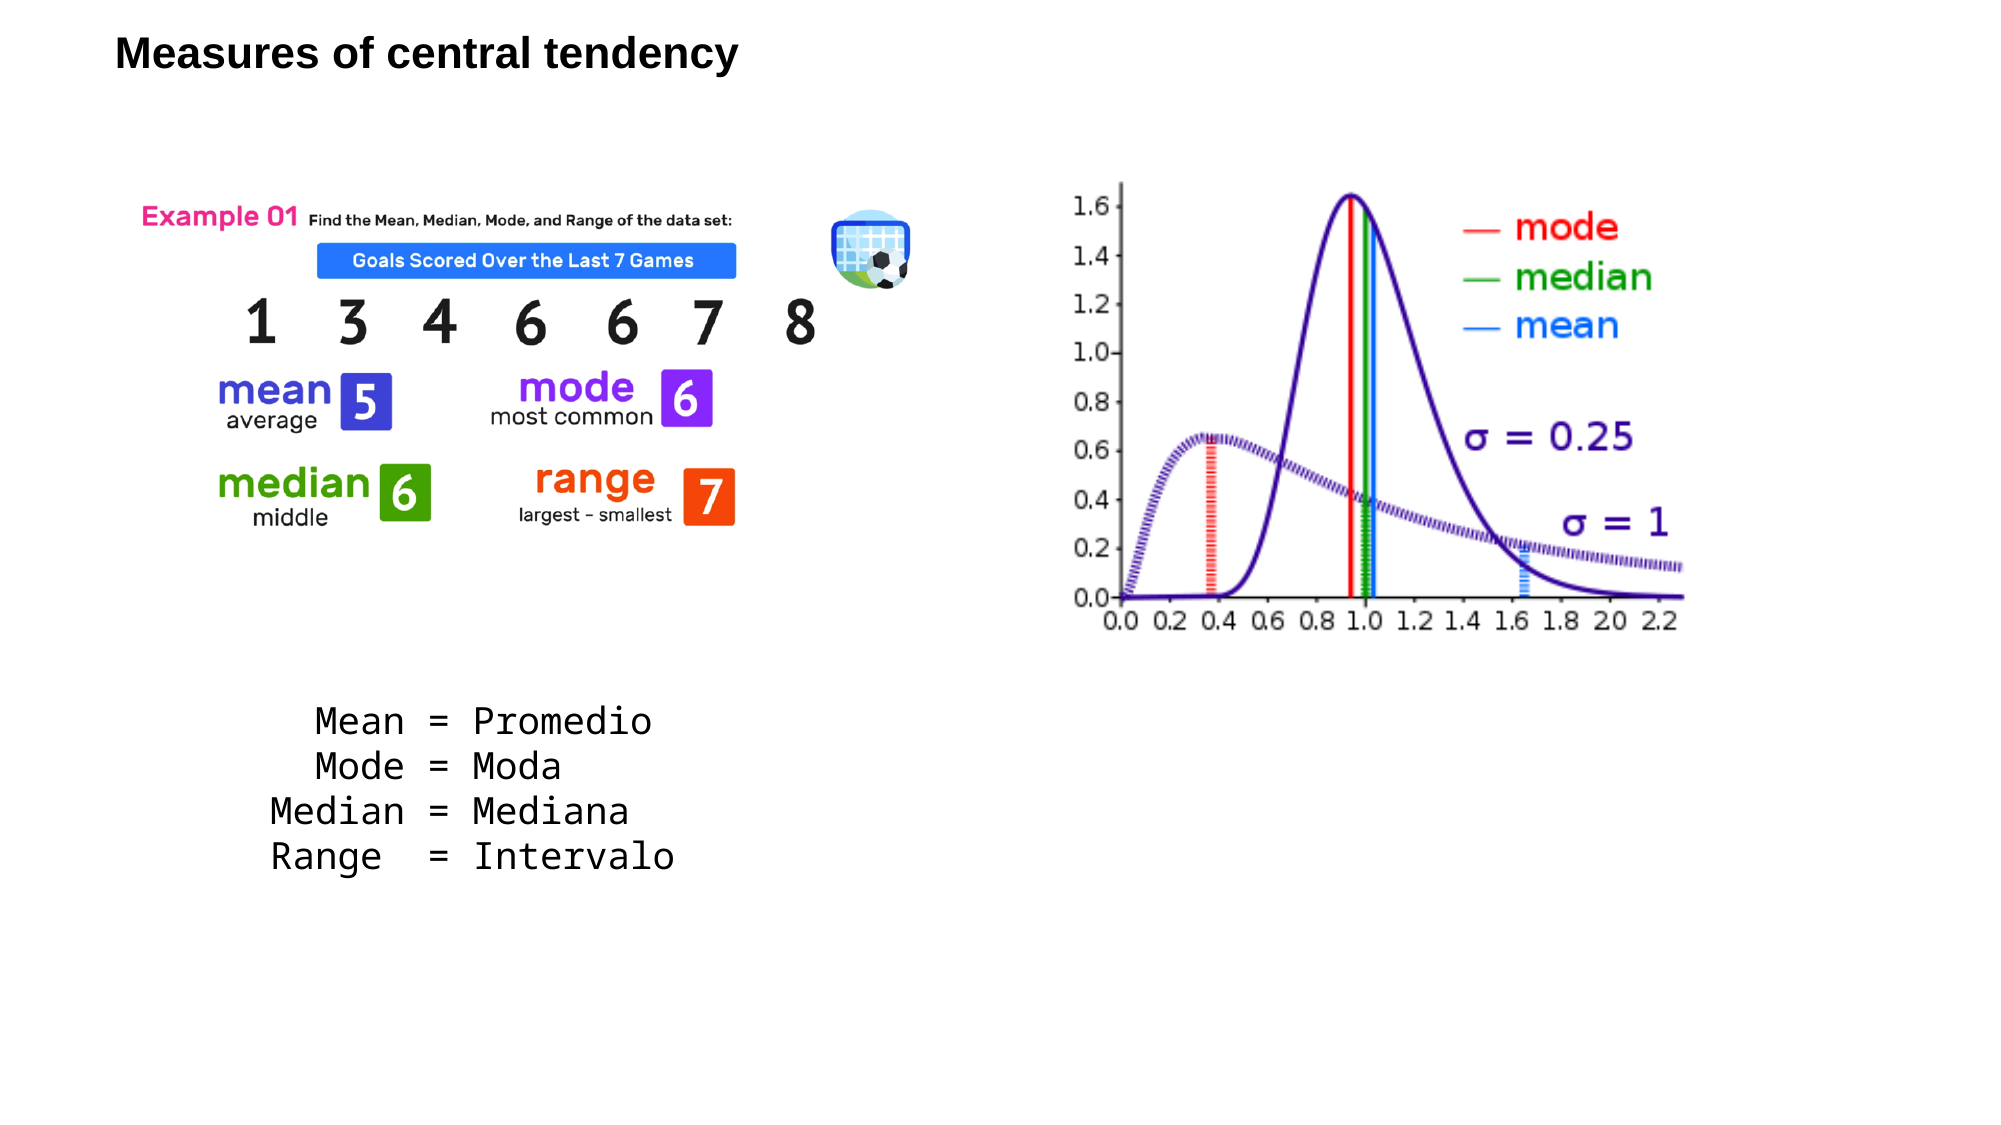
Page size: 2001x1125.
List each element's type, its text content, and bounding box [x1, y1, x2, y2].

picture [127, 192, 934, 545]
text_box Mean = Promedio Mode = Moda Median = Mediana Range = Intervalo [255, 689, 691, 930]
picture [1063, 177, 1689, 648]
title Measures of central tendency [99, 5, 1900, 97]
